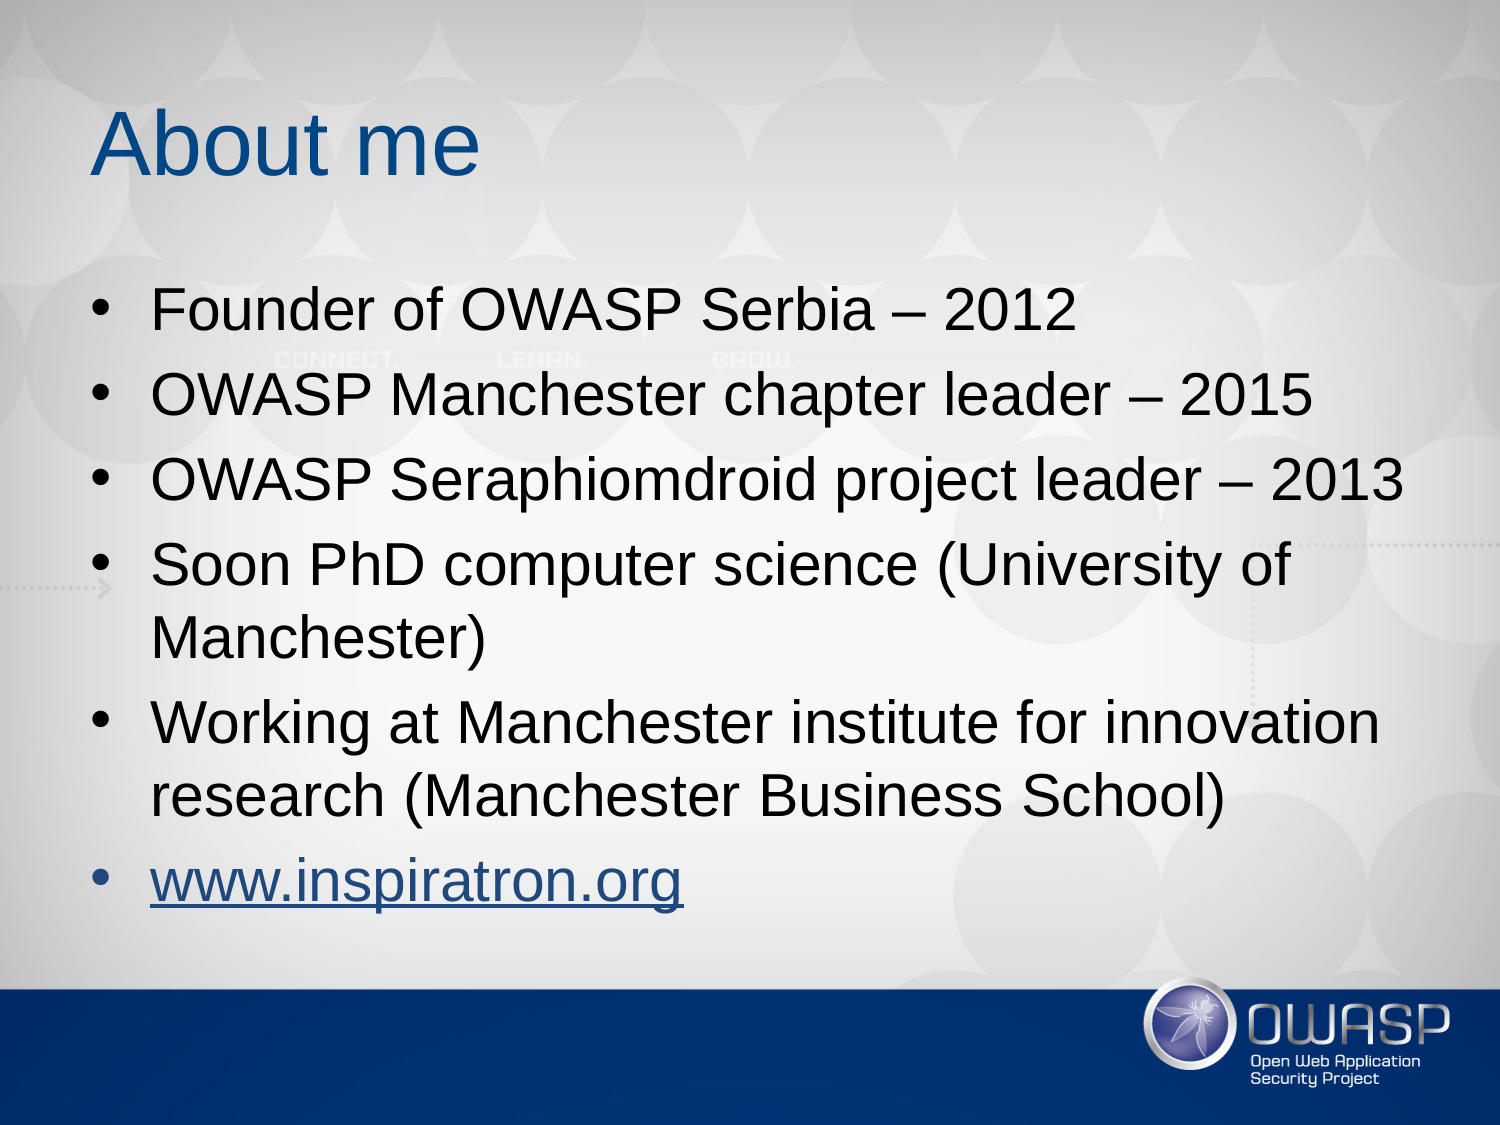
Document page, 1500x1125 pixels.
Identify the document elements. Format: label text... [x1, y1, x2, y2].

list Founder of OWASP Serbia – 2012 OWASP Manchester chapter leader – 2015 OWASP Seraphiomdroid project leader – 2013 Soon PhD computer science (University of Manchester) Working at Manchester institute for innovation research (Manchester Business School) www.inspiratron.org [75, 262, 1425, 940]
picture [0, 0, 1500, 1125]
title About me [75, 45, 1425, 233]
